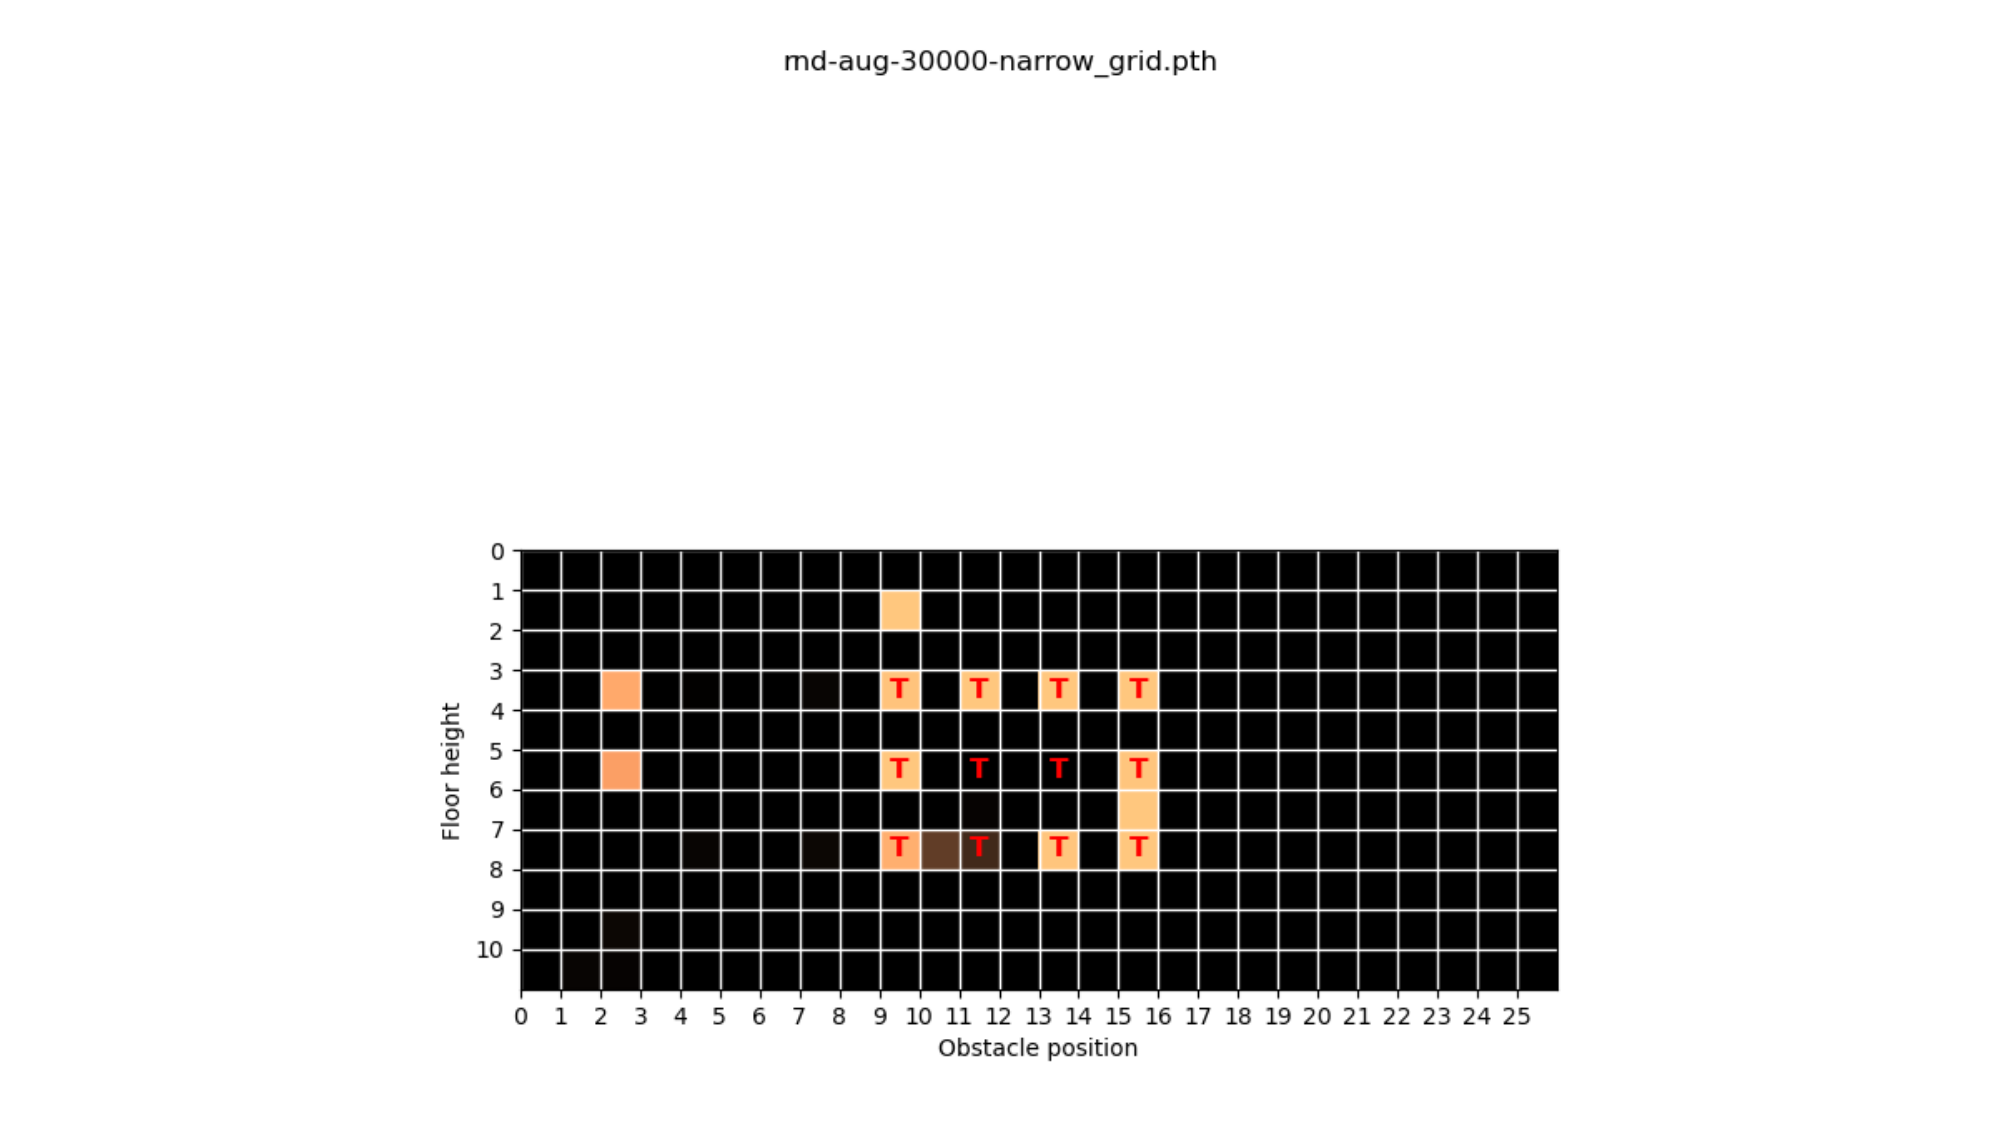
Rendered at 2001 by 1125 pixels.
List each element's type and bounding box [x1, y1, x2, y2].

picture [425, 34, 1574, 1078]
